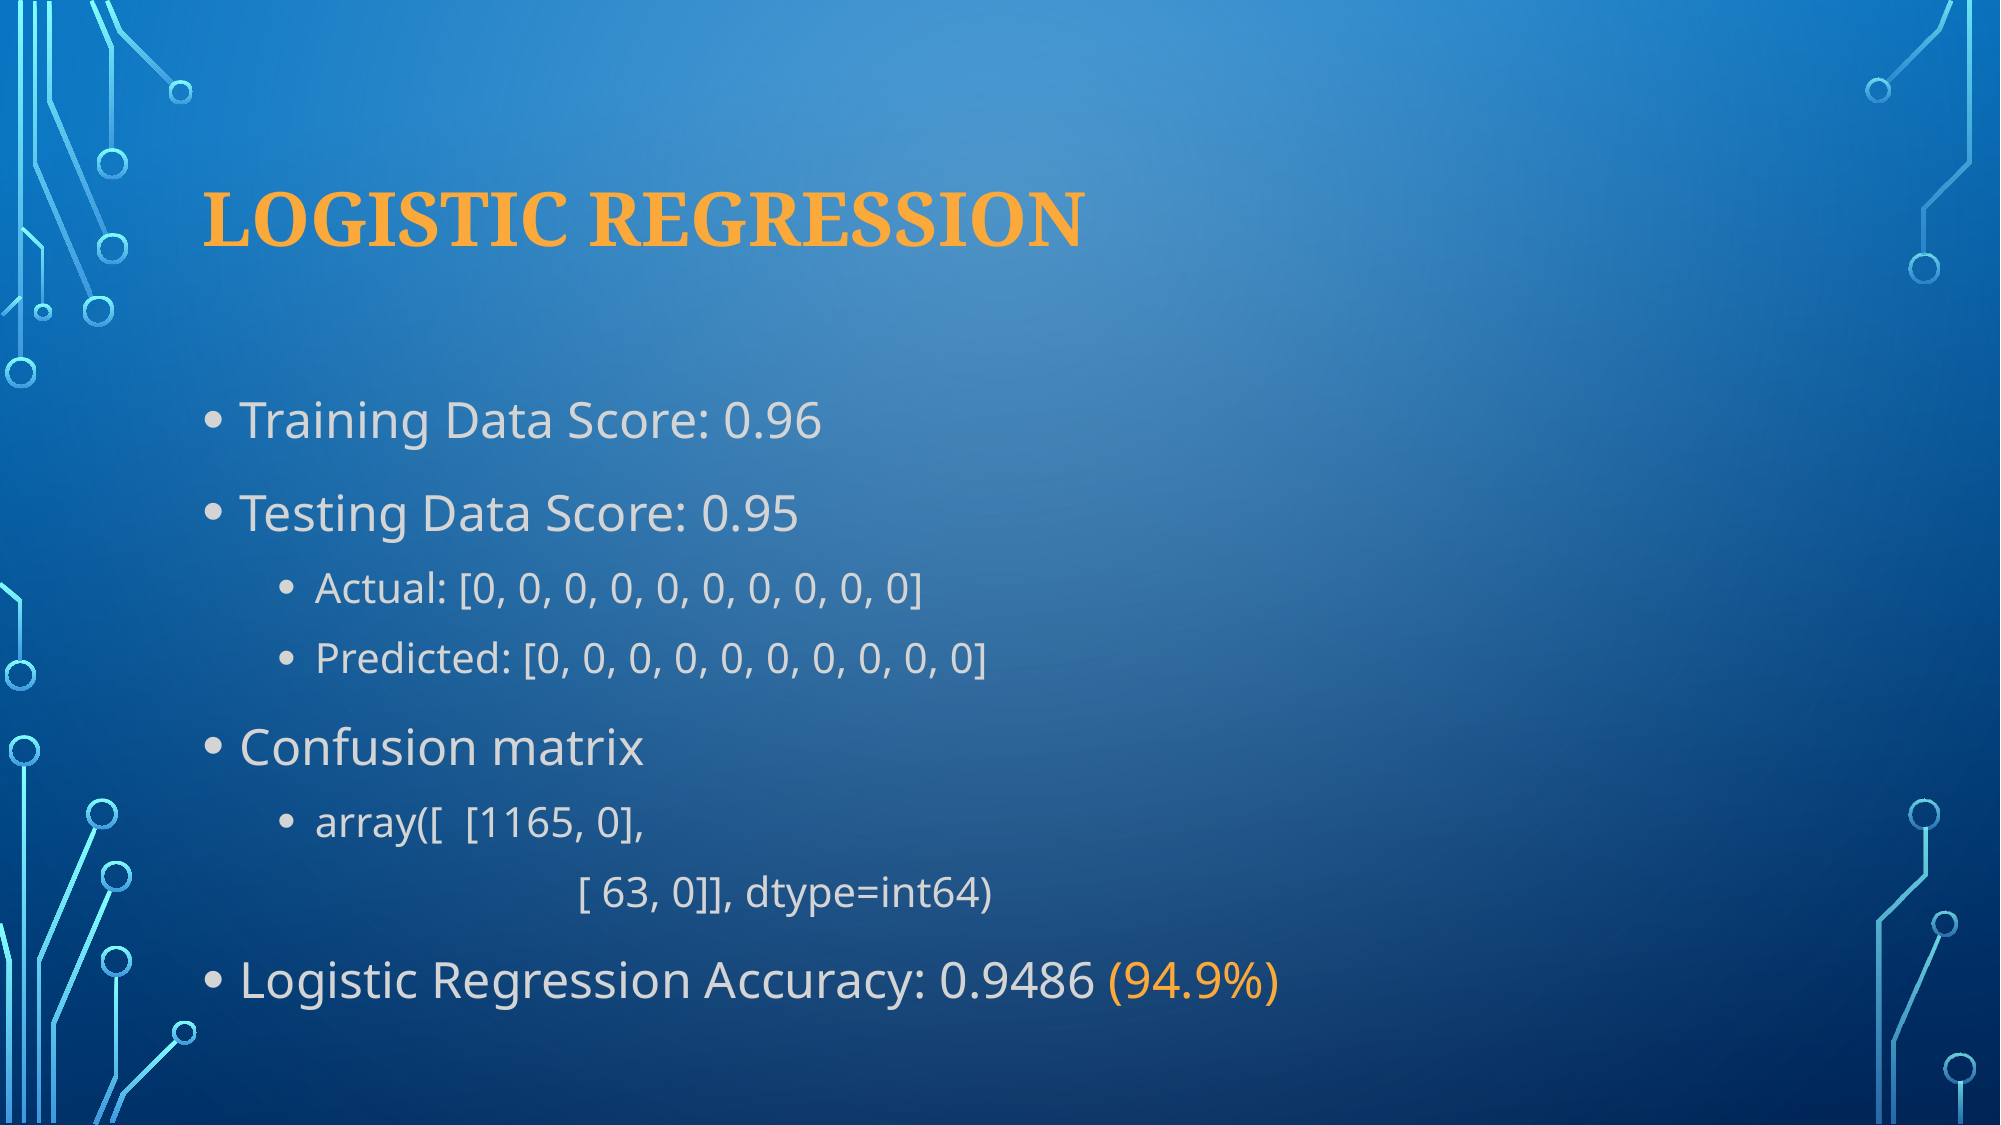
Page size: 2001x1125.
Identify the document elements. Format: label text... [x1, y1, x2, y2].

title Logistic regression [187, 101, 1813, 344]
list Training Data Score: 0.96 Testing Data Score: 0.95 Actual: [0, 0, 0, 0, 0, 0, 0, 0, 0, 0] Predicted: [0, 0, 0, 0, 0, 0, 0, 0, 0, 0] Confusion matrix array([ [1165, 0], [ 63, 0]], dtype=int64) Logistic Regression Accuracy: 0.9486 (94.9%) [187, 369, 1813, 1035]
